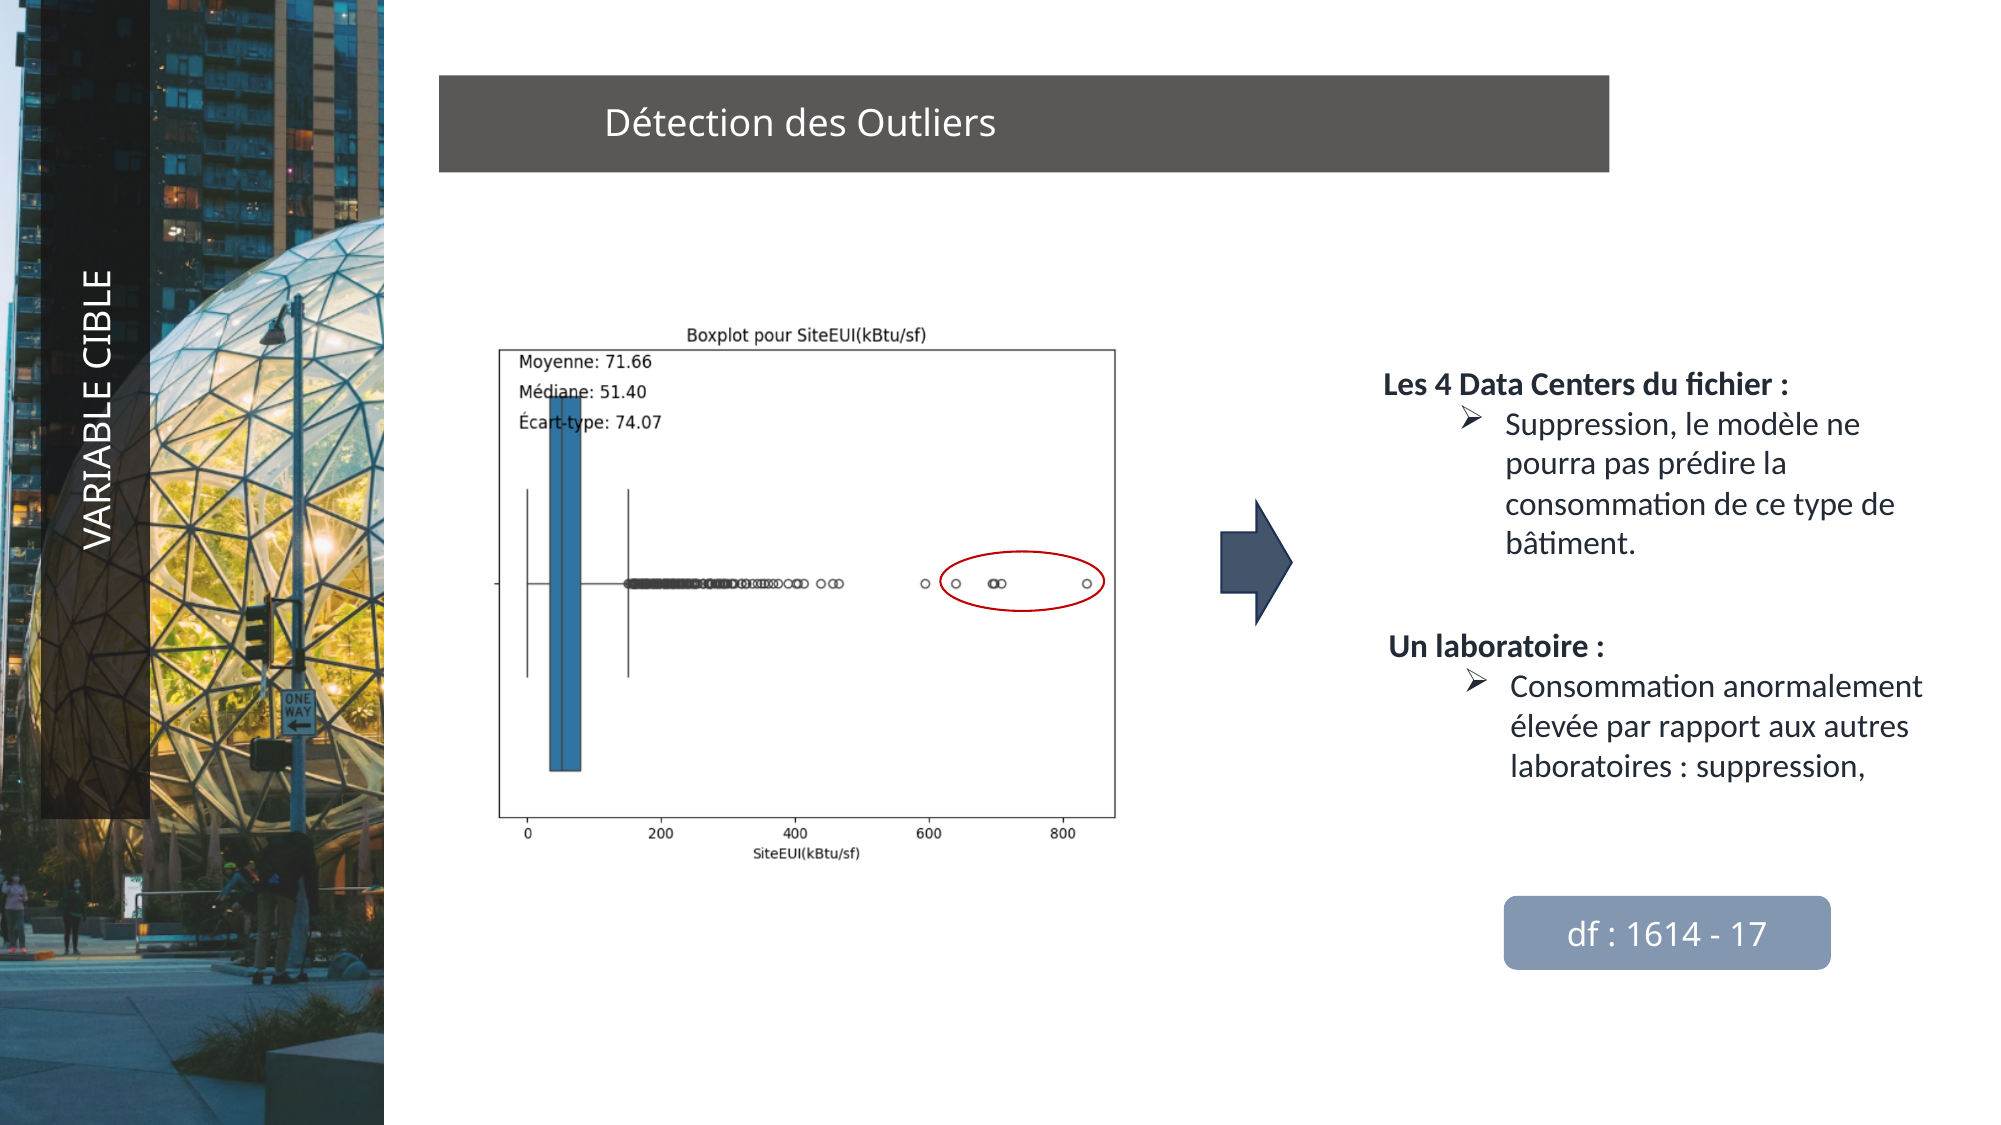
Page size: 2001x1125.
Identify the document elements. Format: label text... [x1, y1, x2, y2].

text_box [1220, 498, 1293, 627]
title Détection des Outliers [438, 74, 1610, 173]
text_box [485, 321, 1119, 863]
text_box Les 4 Data Centers du fichier : Suppression, le modèle ne pourra pas prédire la consommation de ce type de bâtiment. [1368, 354, 1956, 614]
text_box Un laboratoire : Consommation anormalement élevée par rapport aux autres laboratoires : suppression, [1373, 617, 1961, 837]
picture [0, 0, 384, 1125]
text_box df : 1614 - 17 [1503, 895, 1831, 970]
